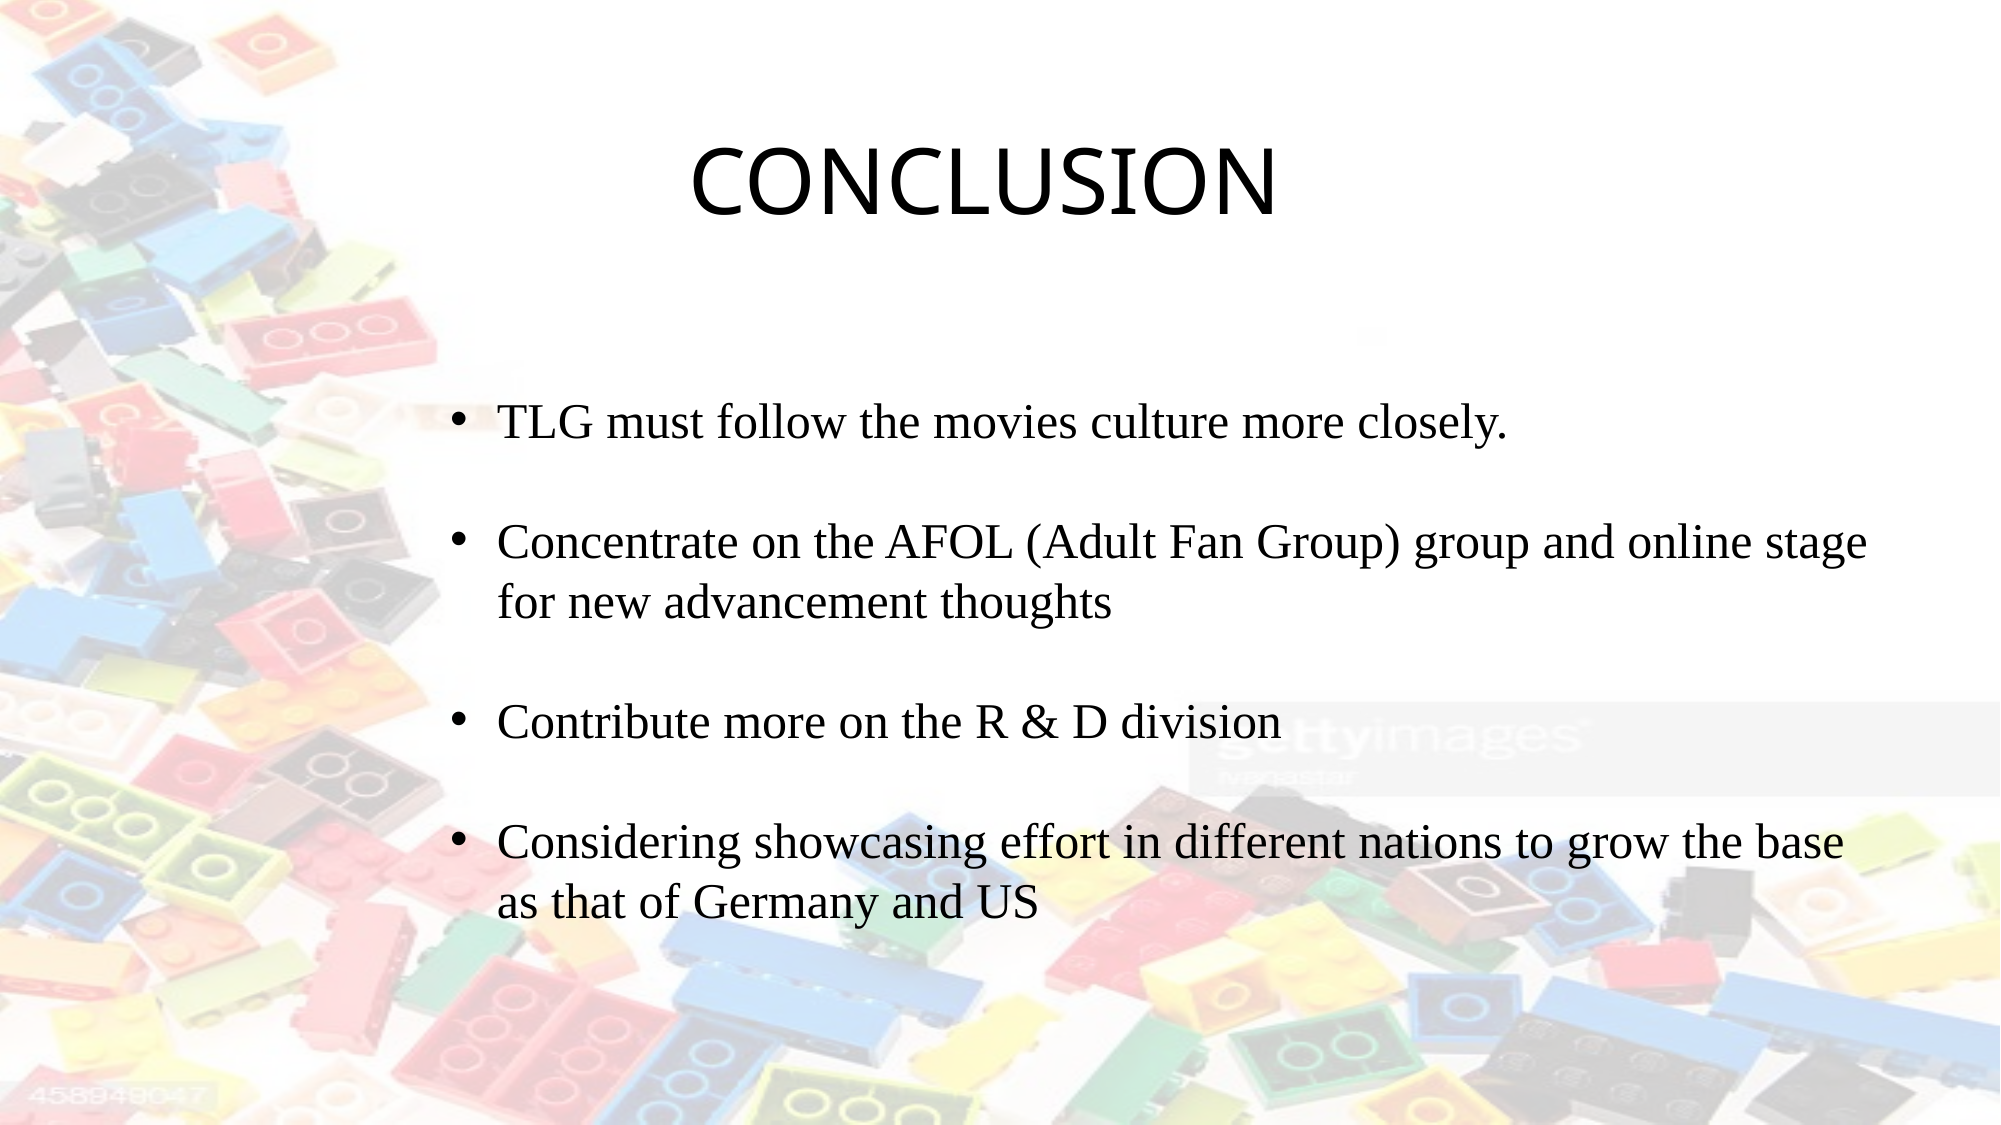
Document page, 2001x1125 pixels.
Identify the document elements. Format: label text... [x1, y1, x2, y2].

text_box CONCLUSION [673, 115, 1933, 241]
text_box TLG must follow the movies culture more closely. Concentrate on the AFOL (Adult Fan Group) group and online stage for new advancement thoughts Contribute more on the R & D division Considering showcasing effort in different nations to grow the base as that of Germany and US [435, 381, 1888, 936]
